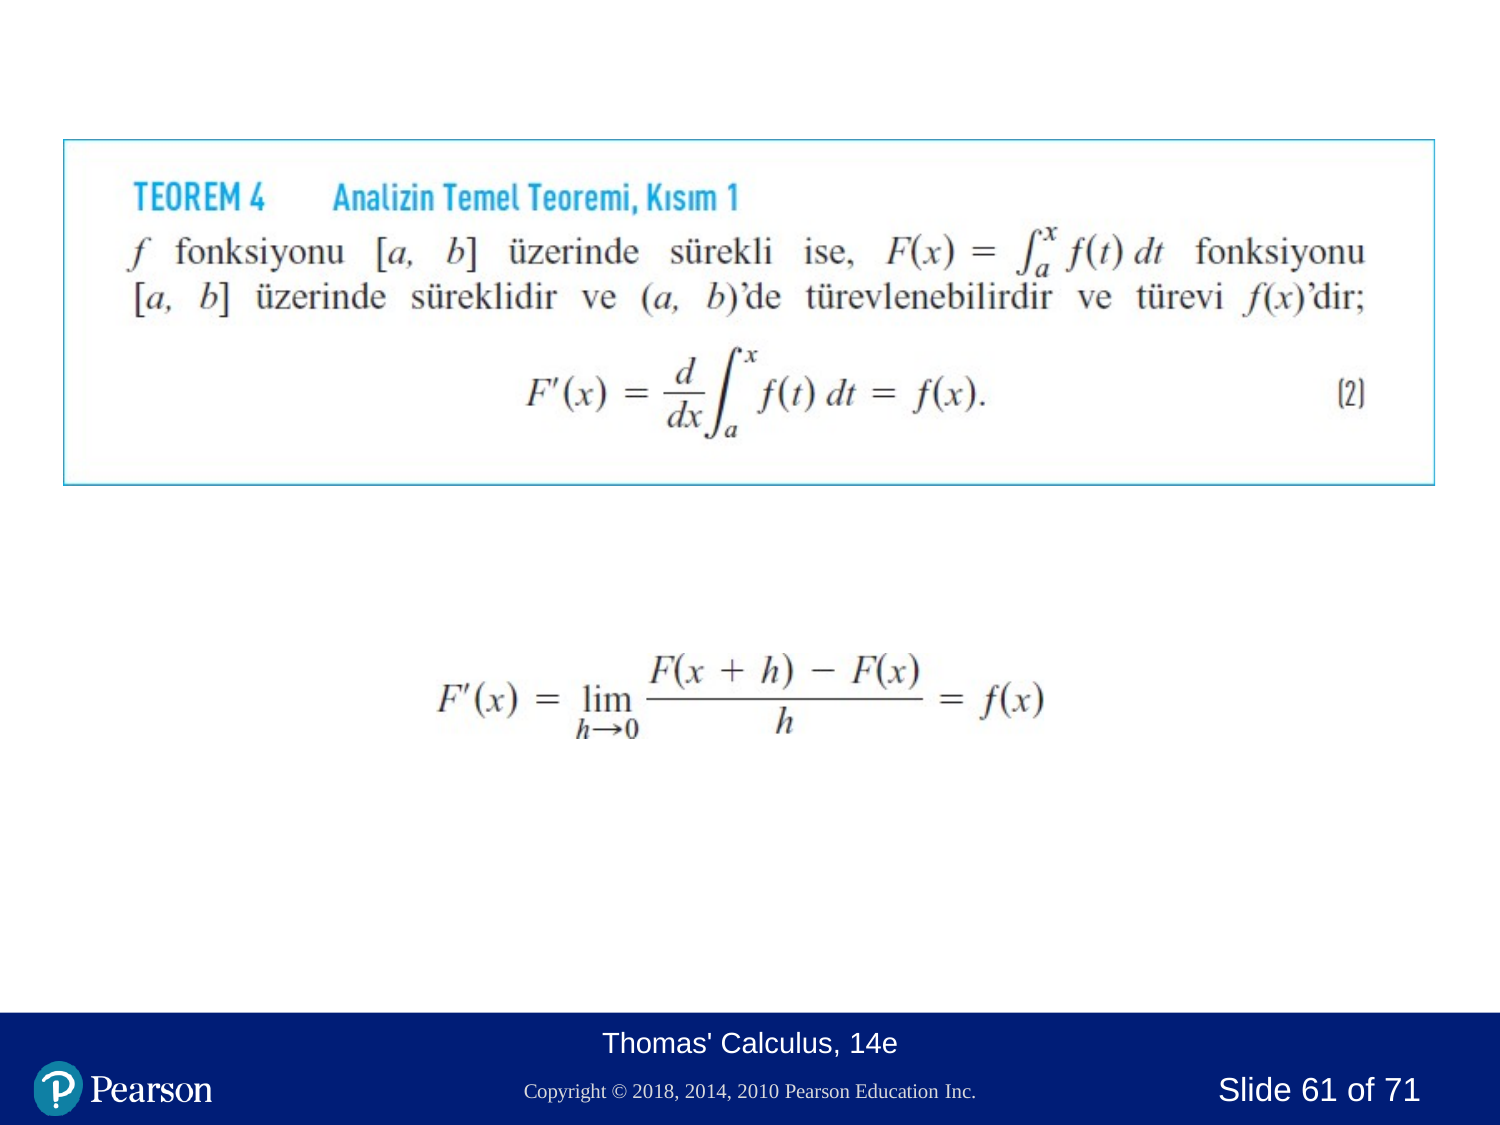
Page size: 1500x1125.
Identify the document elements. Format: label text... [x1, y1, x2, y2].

picture [33, 1061, 212, 1116]
text_box [435, 653, 1045, 739]
slide_number Slide 100 of 71 [1216, 1069, 1443, 1125]
footer Thomas' Calculus, 14e Copyright © 2018, 2014, 2010 Pearson Education Inc. [519, 1024, 978, 1125]
text_box [63, 139, 1436, 486]
